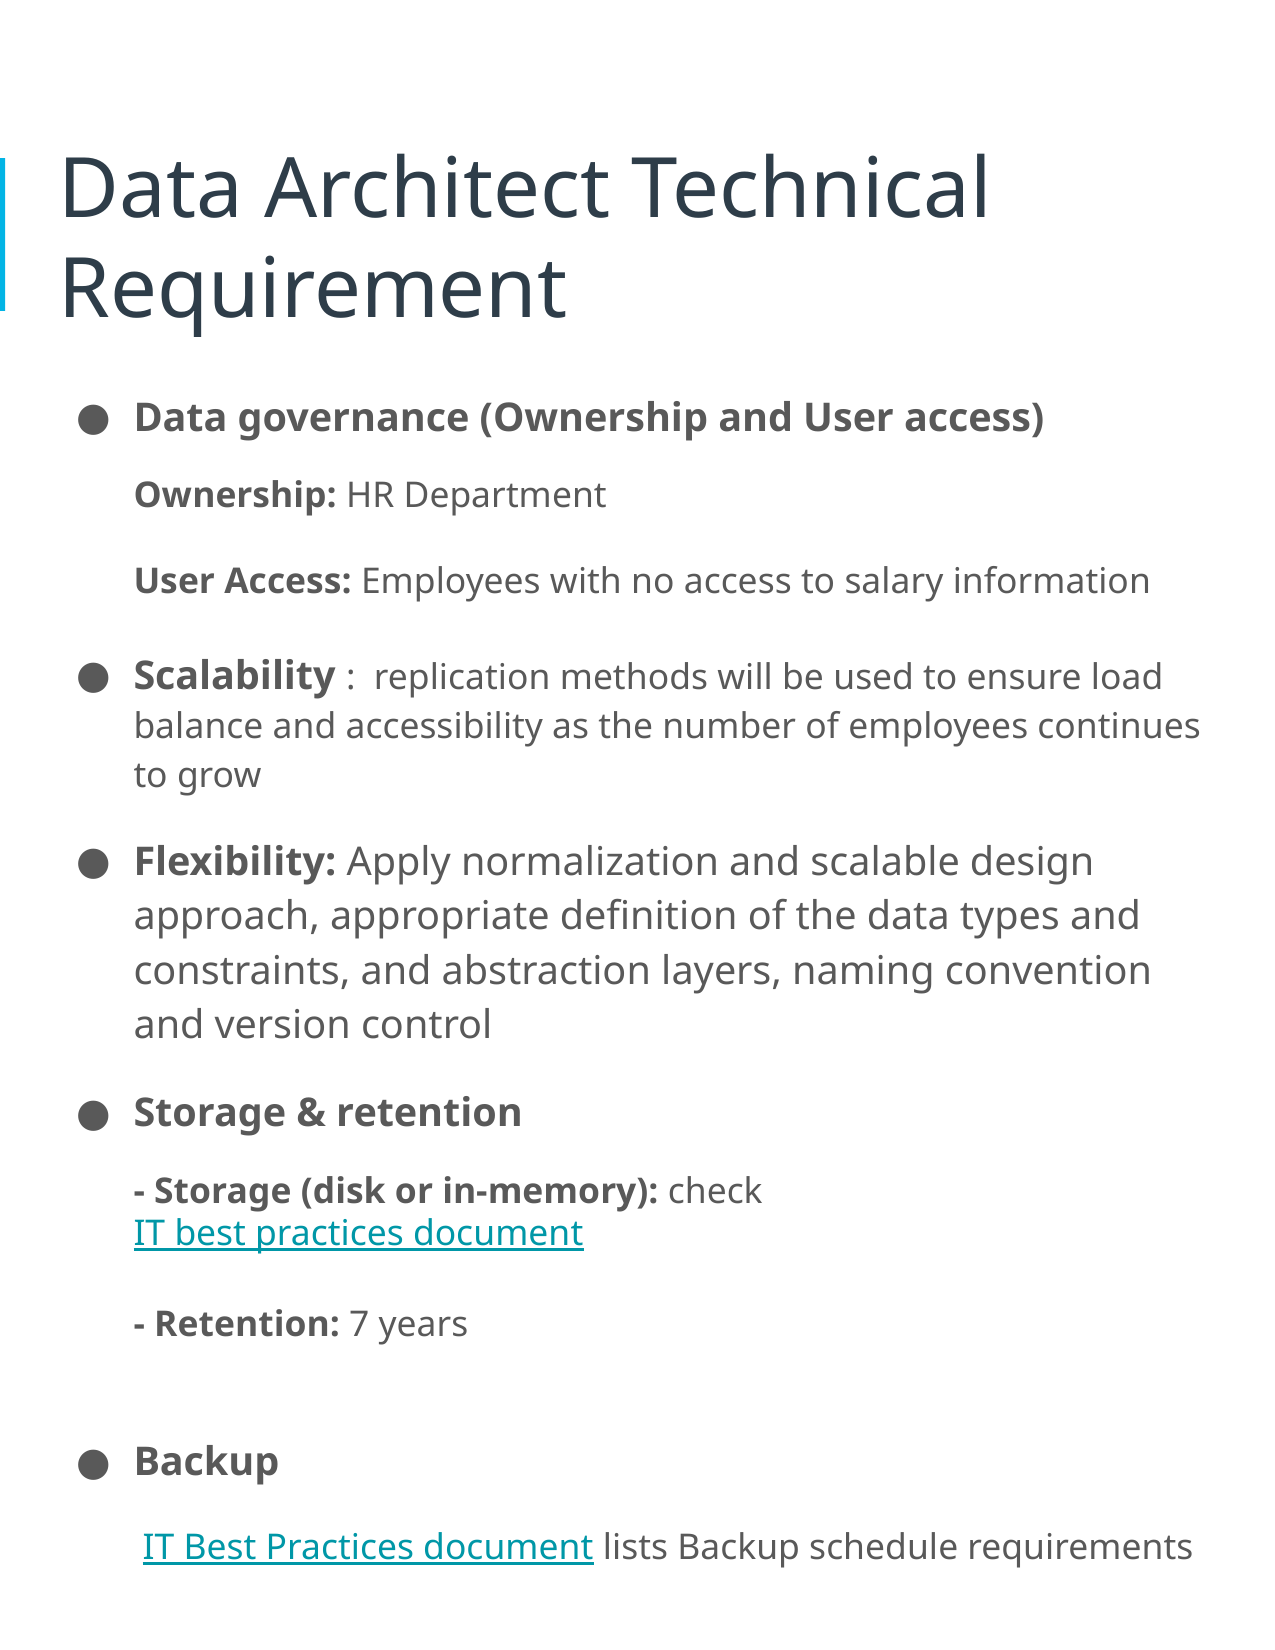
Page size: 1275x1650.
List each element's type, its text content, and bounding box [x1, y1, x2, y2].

list Data governance (Ownership and User access) Ownership: HR Department User Access: Employees with no access to salary information Scalability : replication methods will be used to ensure load balance and accessibility as the number of employees continues to grow Flexibility: Apply normalization and scalable design approach, appropriate definition of the data types and constraints, and abstraction layers, naming convention and version control Storage & retention - Storage (disk or in-memory): check IT best practices document - Retention: 7 years Backup IT Best Practices document lists Backup schedule requirements [43, 369, 1232, 1639]
title Data Architect Technical Requirement [43, 142, 1232, 327]
